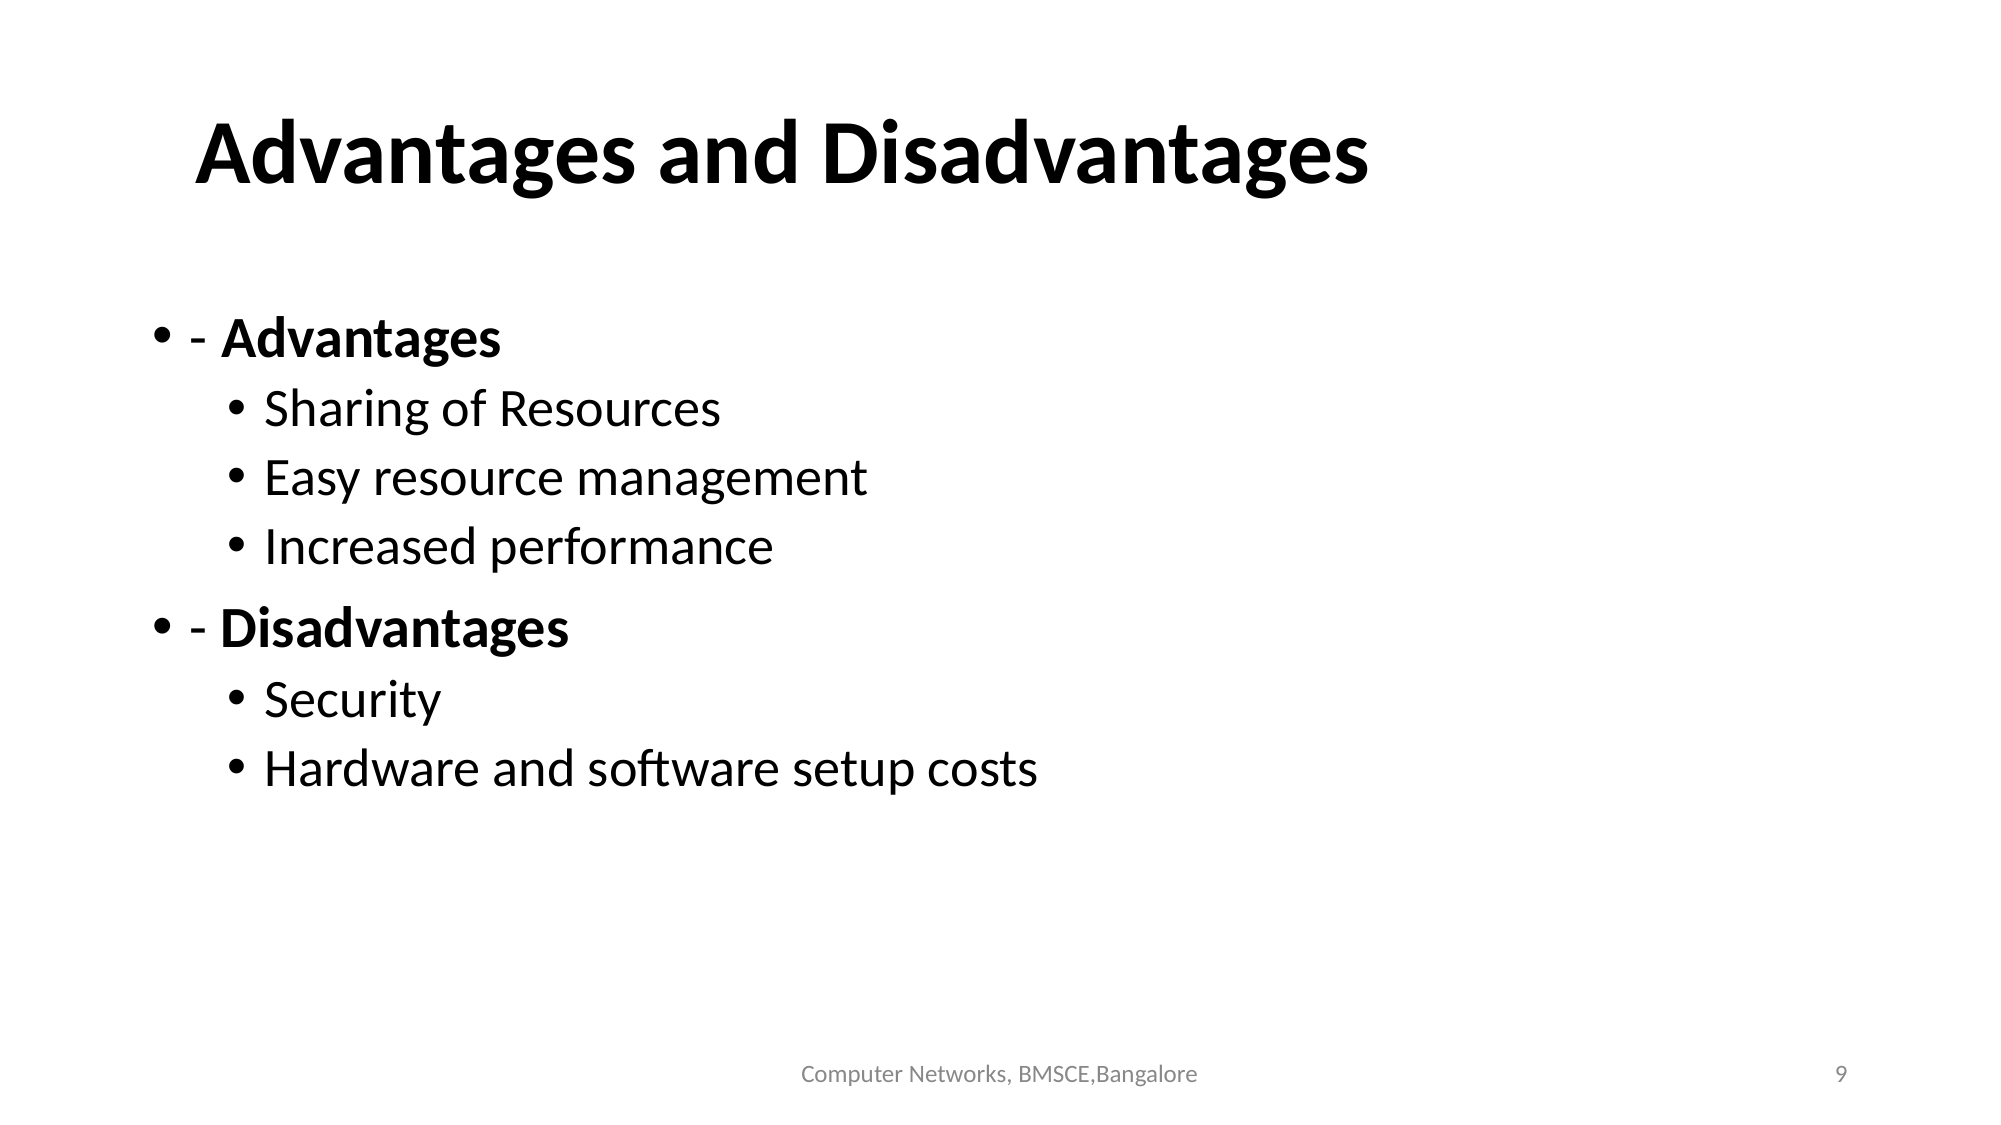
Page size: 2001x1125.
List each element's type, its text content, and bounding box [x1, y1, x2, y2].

title Advantages and Disadvantages [180, 47, 1830, 261]
list - Advantages Sharing of Resources Easy resource management Increased performance - Disadvantages Security Hardware and software setup costs [137, 299, 1863, 1014]
slide_number ‹#› [1412, 1042, 1863, 1103]
footer Computer Networks, BMSCE,Bangalore [662, 1042, 1338, 1103]
